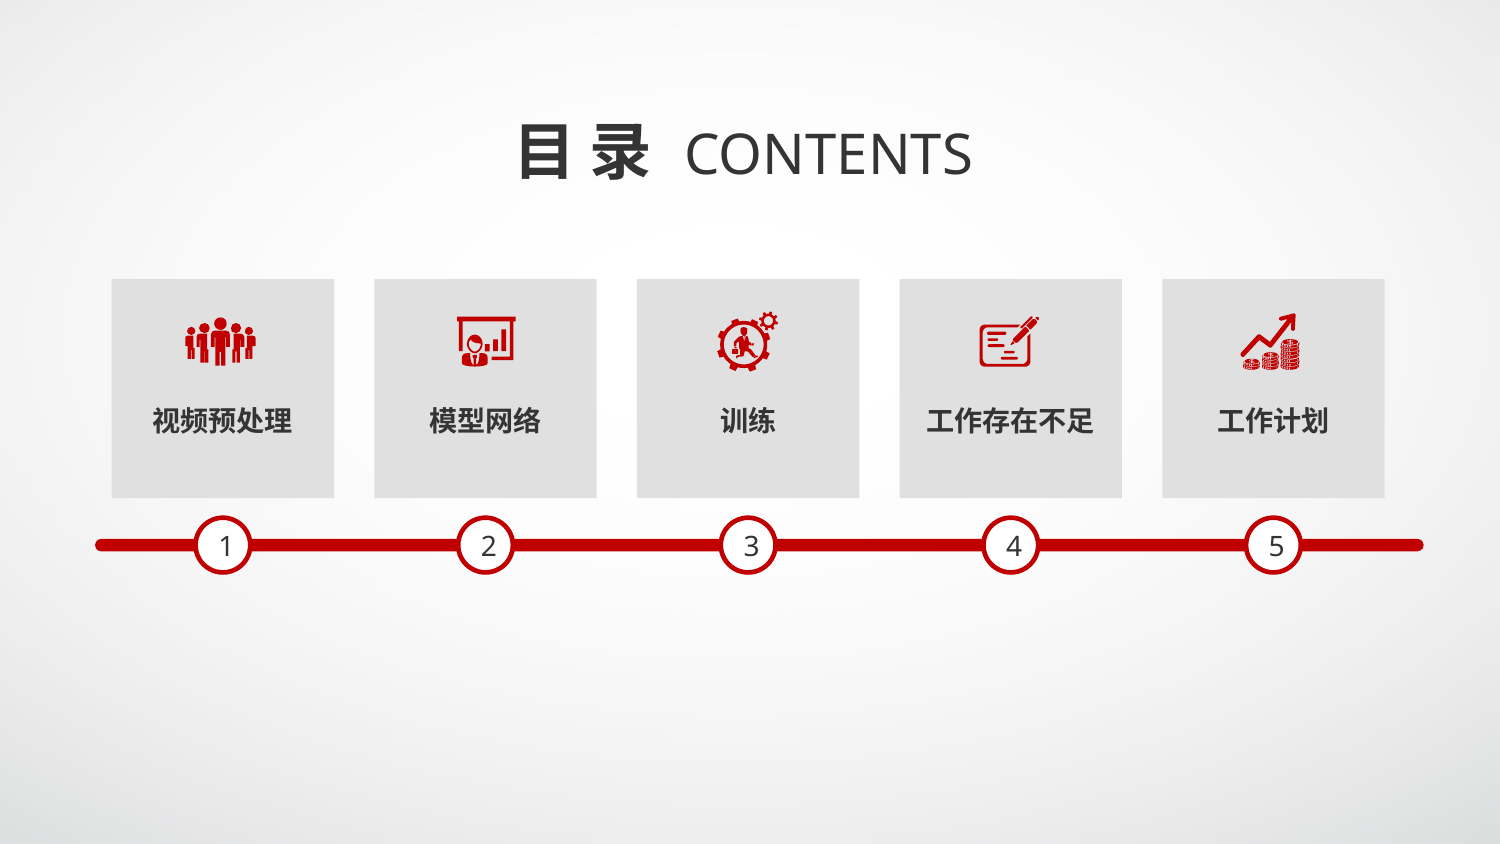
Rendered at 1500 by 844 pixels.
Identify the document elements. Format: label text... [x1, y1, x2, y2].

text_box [1162, 279, 1385, 499]
text_box 3 [719, 516, 777, 574]
text_box 目 录 CONTENTS [498, 98, 1053, 196]
text_box 4 [982, 516, 1040, 574]
picture [0, 0, 1500, 844]
text_box [94, 537, 195, 553]
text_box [636, 279, 860, 499]
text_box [111, 279, 335, 499]
text_box [1039, 537, 1245, 553]
text_box 2 [457, 516, 514, 574]
text_box 1 [194, 516, 252, 574]
text_box [514, 537, 720, 553]
text_box [251, 537, 458, 553]
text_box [899, 279, 1122, 499]
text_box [374, 279, 597, 499]
text_box [776, 537, 983, 553]
text_box 5 [1245, 516, 1302, 574]
text_box [1301, 537, 1425, 553]
